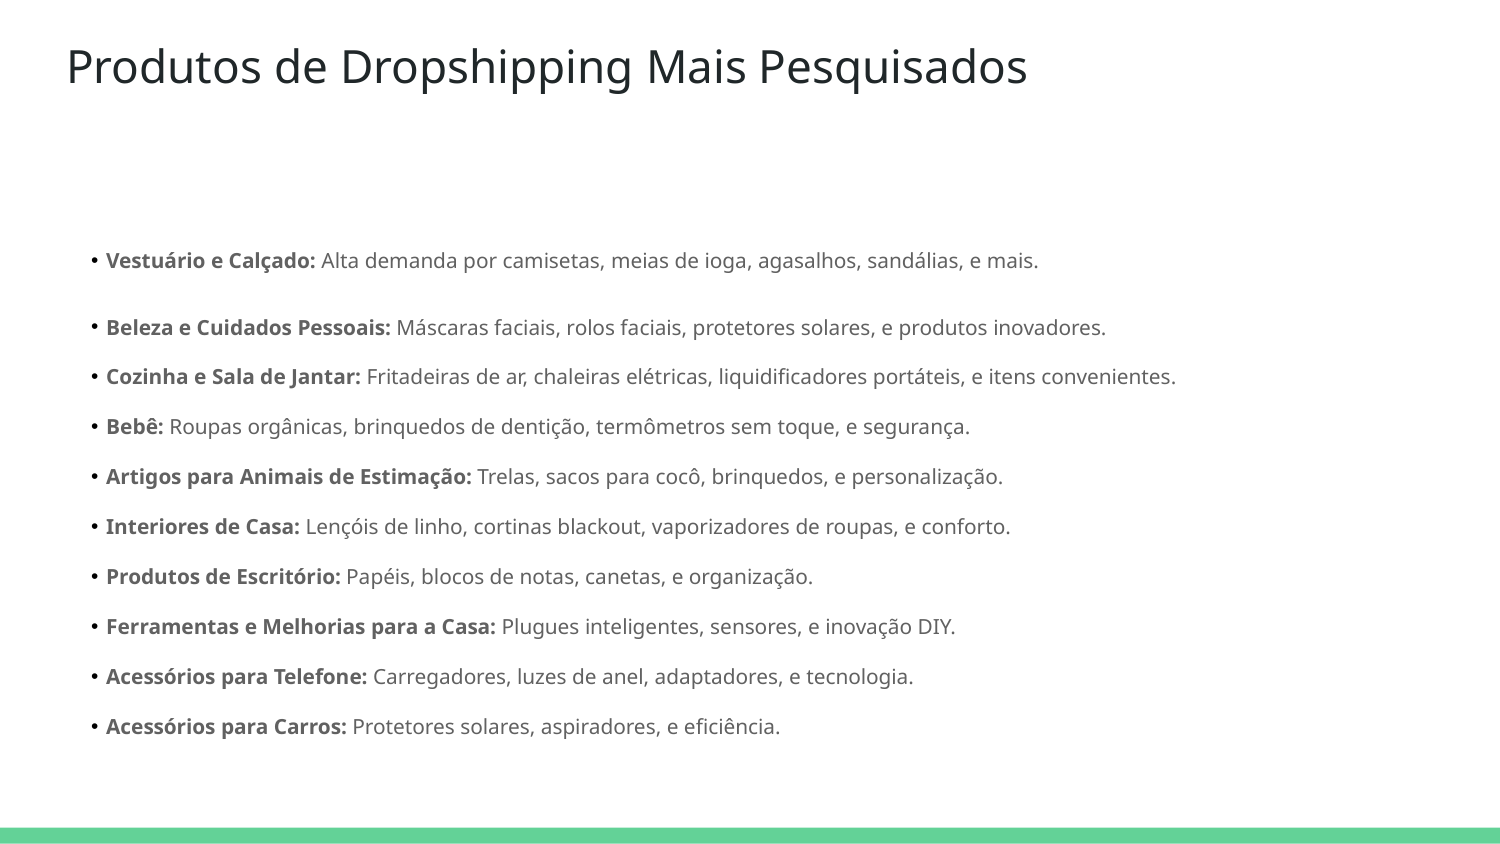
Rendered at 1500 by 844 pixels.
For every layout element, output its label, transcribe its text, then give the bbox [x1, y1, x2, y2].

title Produtos de Dropshipping Mais Pesquisados [51, 23, 1449, 117]
text_box Vestuário e Calçado: Alta demanda por camisetas, meias de ioga, agasalhos, sandálias, e mais. Beleza e Cuidados Pessoais: Máscaras faciais, rolos faciais, protetores solares, e produtos inovadores. Cozinha e Sala de Jantar: Fritadeiras de ar, chaleiras elétricas, liquidificadores portáteis, e itens convenientes. Bebê: Roupas orgânicas, brinquedos de dentição, termômetros sem toque, e segurança. Artigos para Animais de Estimação: Trelas, sacos para cocô, brinquedos, e personalização. Interiores de Casa: Lençóis de linho, cortinas blackout, vaporizadores de roupas, e conforto. Produtos de Escritório: Papéis, blocos de notas, canetas, e organização. Ferramentas e Melhorias para a Casa: Plugues inteligentes, sensores, e inovação DIY. Acessórios para Telefone: Carregadores, luzes de anel, adaptadores, e tecnologia. Acessórios para Carros: Protetores solares, aspiradores, e eficiência. [37, 247, 1463, 770]
